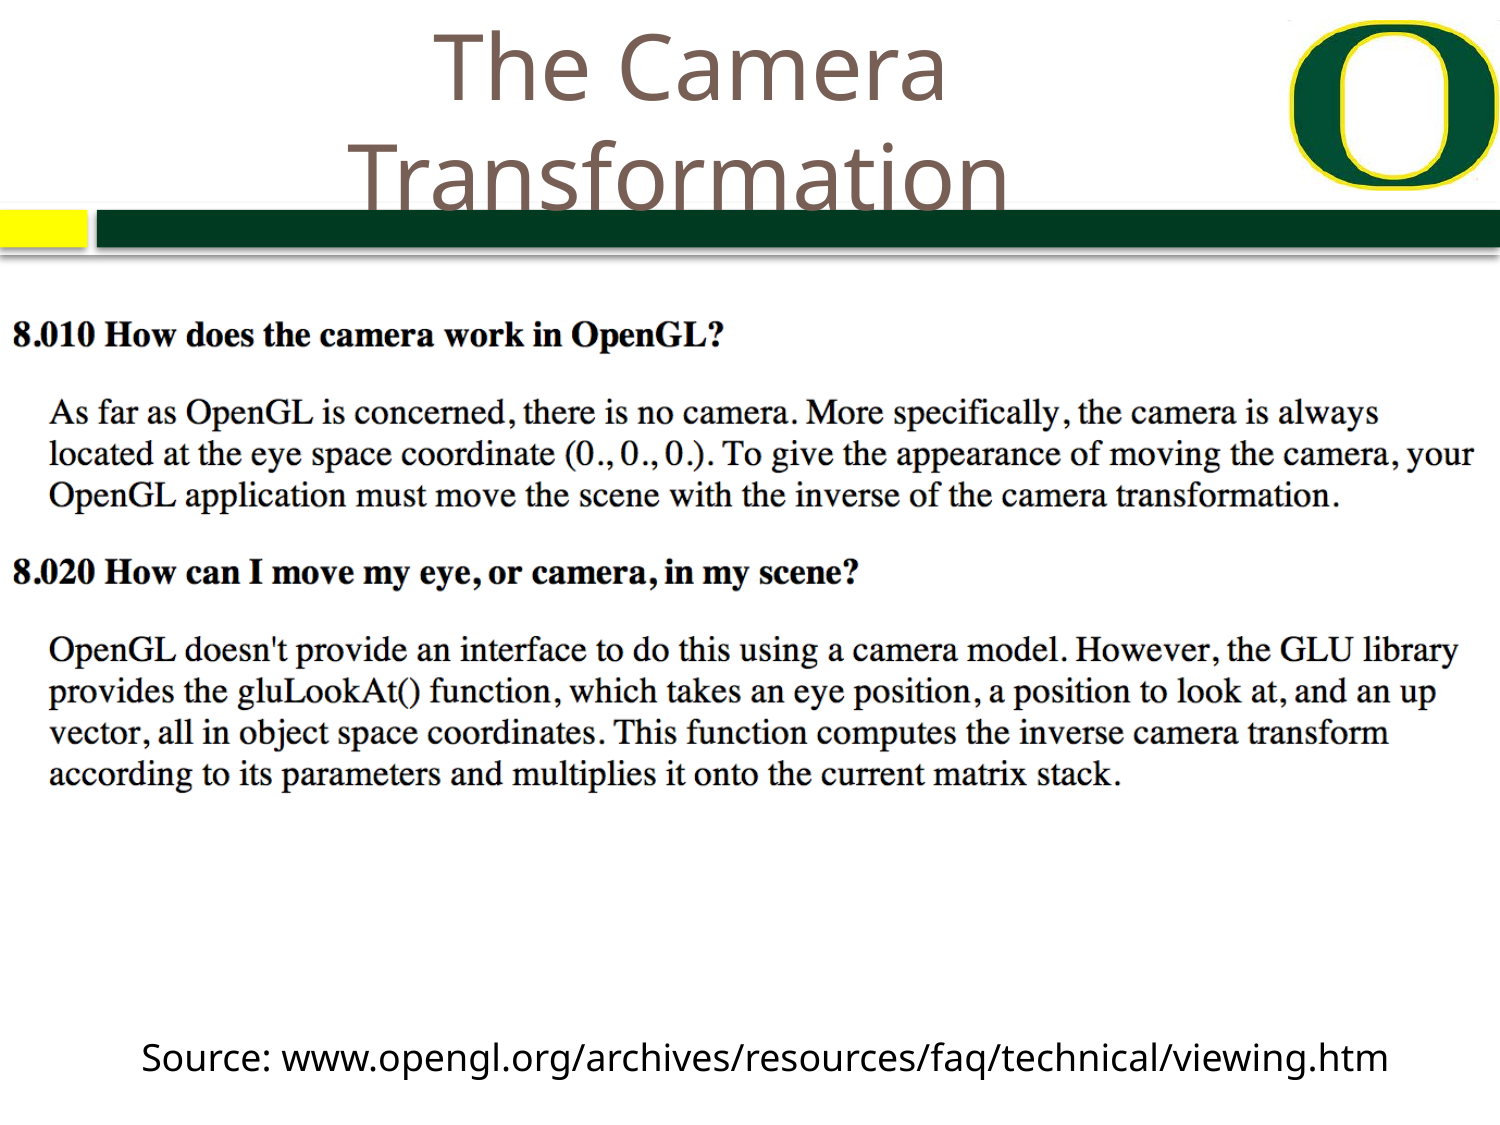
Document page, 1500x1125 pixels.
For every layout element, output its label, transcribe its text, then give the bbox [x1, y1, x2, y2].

text_box Source: www.opengl.org/archives/resources/faq/technical/viewing.htm [126, 1026, 1406, 1087]
picture [1287, 20, 1500, 191]
title The Camera Transformation [100, 37, 1284, 200]
picture [0, 303, 1500, 819]
